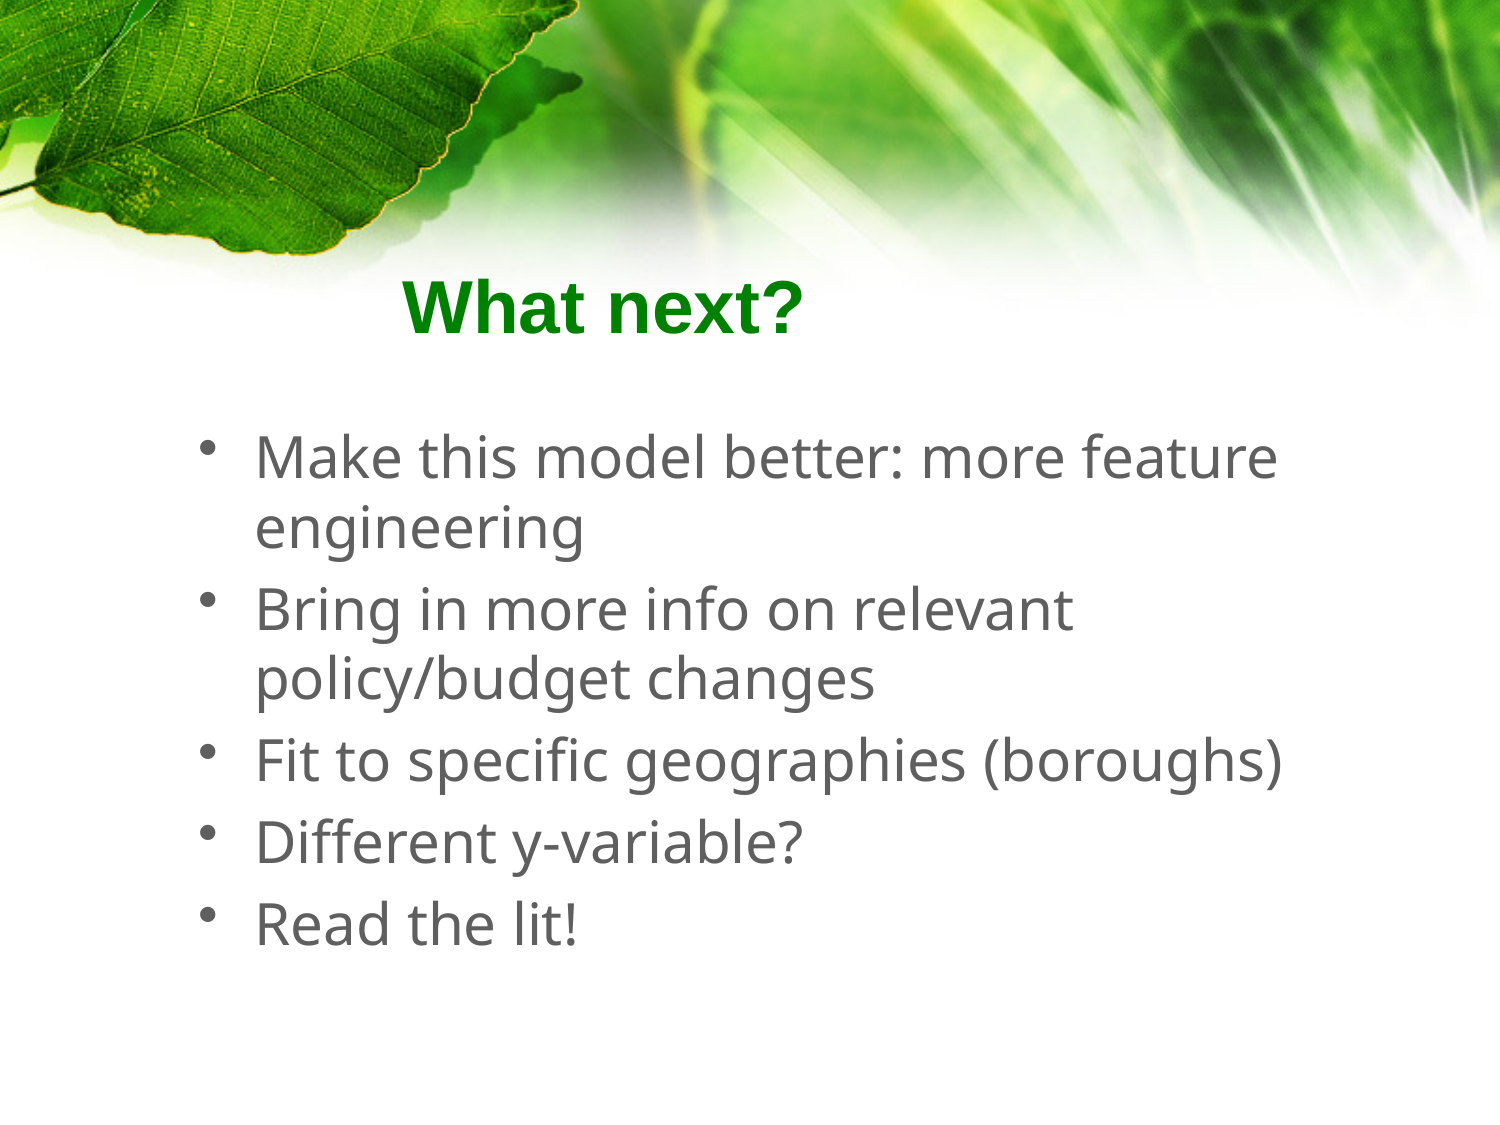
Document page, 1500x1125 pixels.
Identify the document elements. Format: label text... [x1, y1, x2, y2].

picture [0, 0, 1500, 1125]
list Make this model better: more feature engineering Bring in more info on relevant policy/budget changes Fit to specific geographies (boroughs) Different y-variable? Read the lit! [182, 412, 1438, 813]
title What next? [387, 249, 1463, 357]
